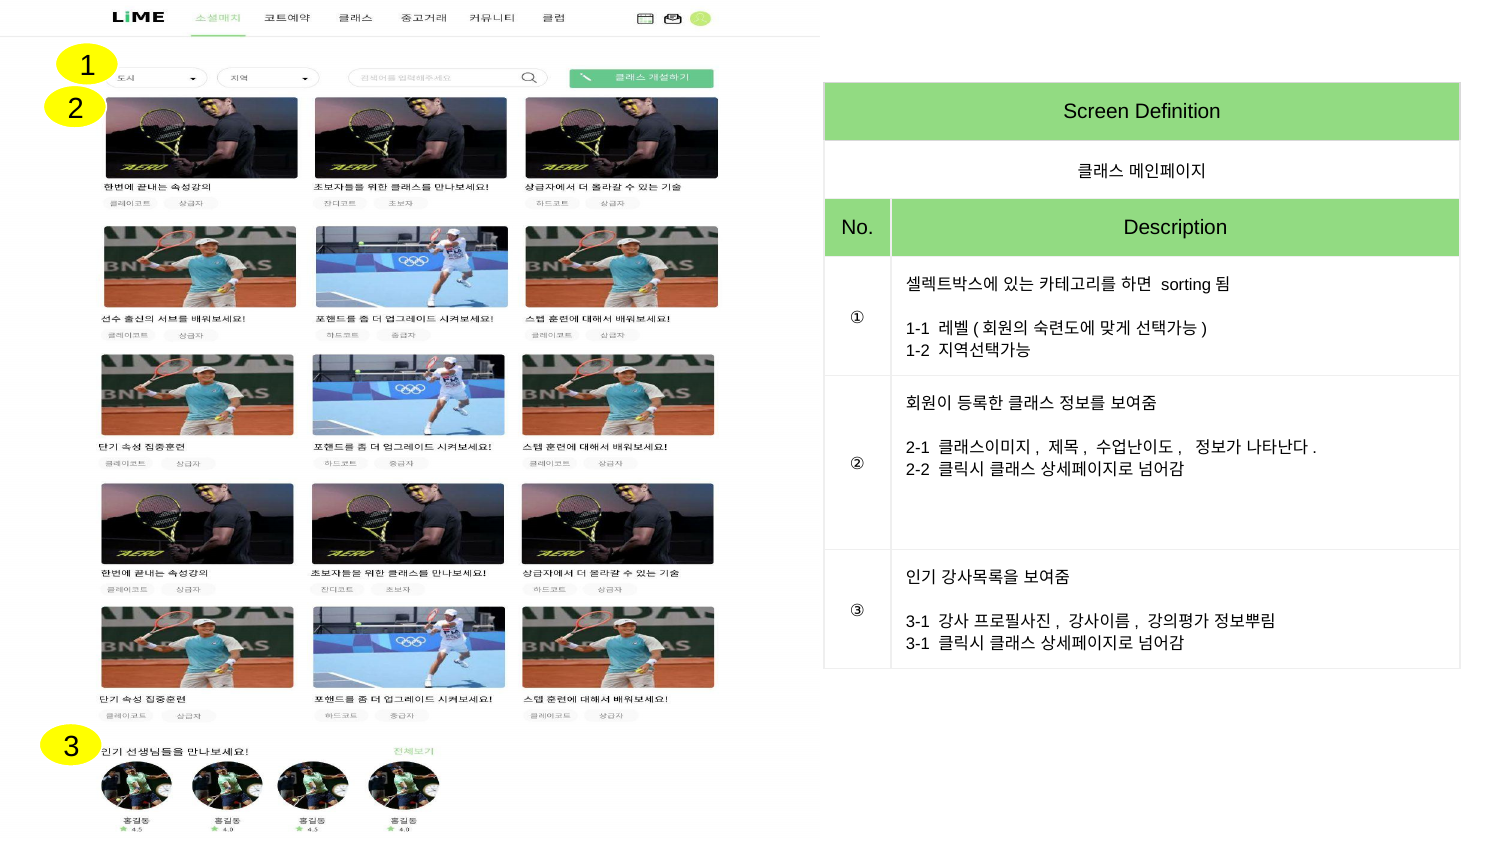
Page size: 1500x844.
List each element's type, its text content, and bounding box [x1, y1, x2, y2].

table_cell 회원이 등록한 클래스 정보를 보여줌 2-1 클래스이미지, 제목, 수업난이도, 정보가 나타난다. 2-2 클릭시 클래스 상세페이지로 넘어감 [892, 376, 1459, 549]
table_header Screen Definition [825, 83, 1459, 140]
table_cell 클래스 메인페이지 [825, 141, 1459, 198]
table_cell ① [825, 257, 890, 375]
table_cell 인기 강사목록을 보여줌 3-1 강사 프로필사진, 강사이름, 강의평가 정보뿌림 3-1 클릭시 클래스 상세페이지로 넘어감 [892, 550, 1459, 668]
table_cell No. [825, 199, 890, 256]
table_cell 셀렉트박스에 있는 카테고리를 하면 sorting됨 1-1 레벨(회원의 숙련도에 맞게 선택가능) 1-2 지역선택가능 [892, 257, 1459, 375]
table_cell ② [825, 376, 890, 549]
table_cell Description [892, 199, 1459, 256]
picture [0, 0, 821, 839]
table_cell ③ [825, 550, 890, 668]
